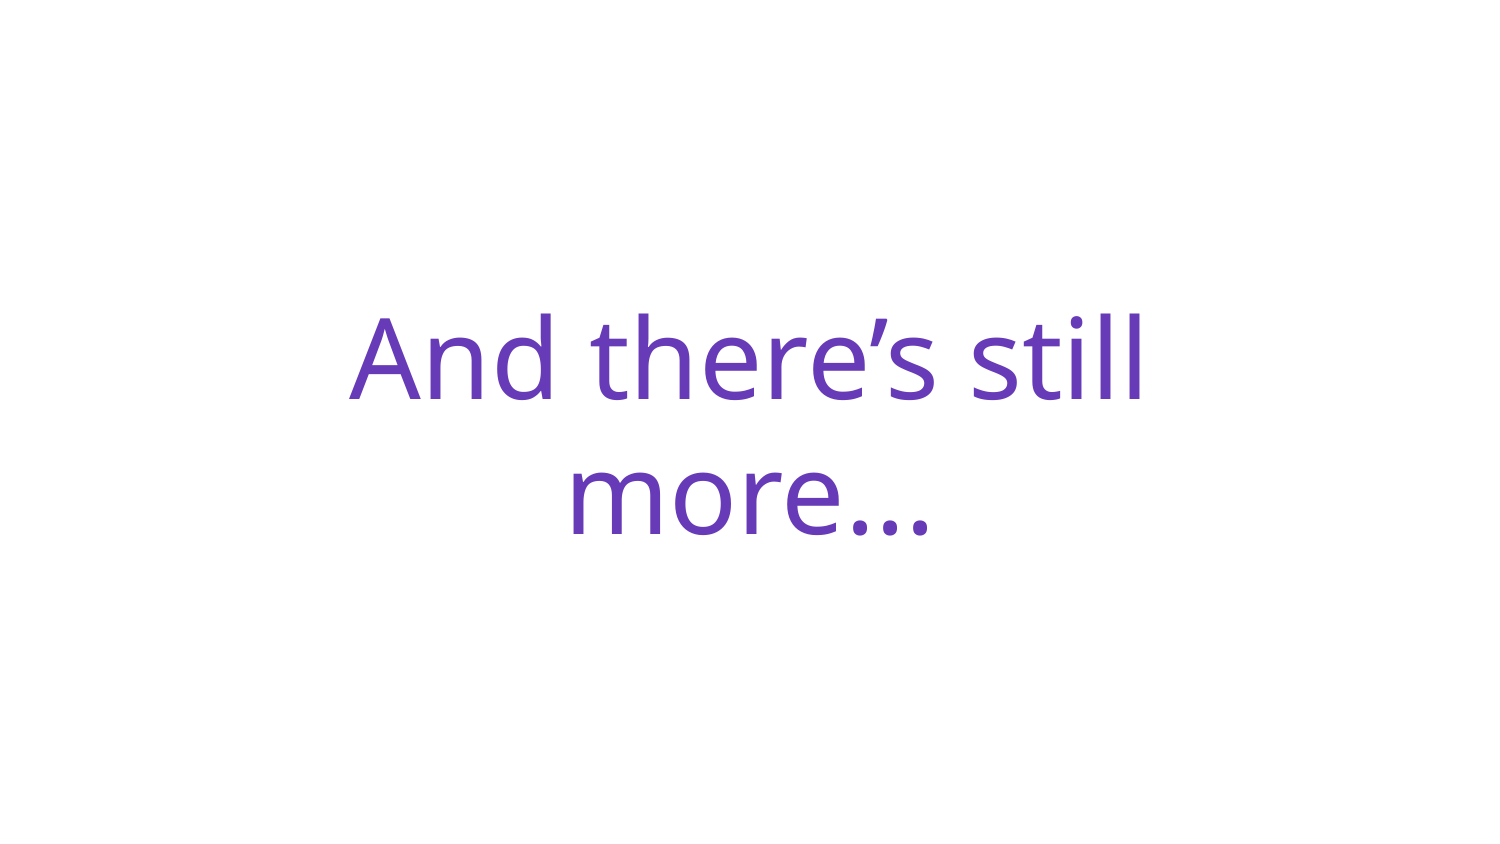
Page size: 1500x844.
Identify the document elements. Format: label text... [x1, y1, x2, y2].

title And there’s still more... [162, 343, 1338, 501]
